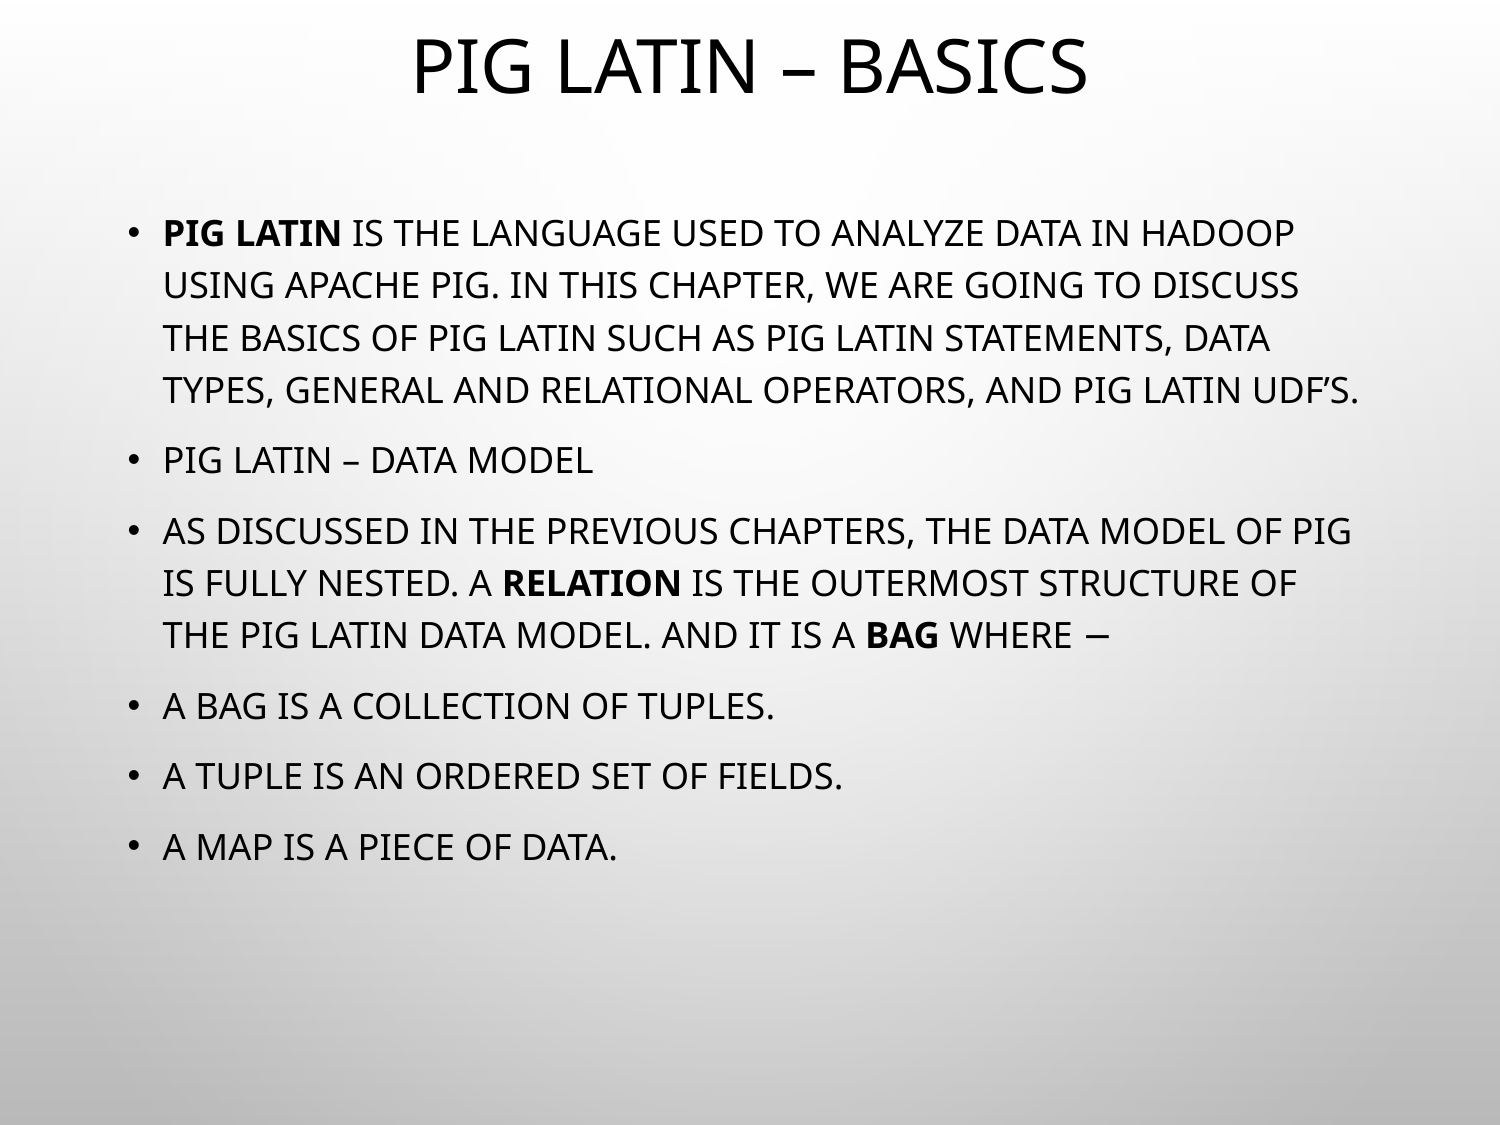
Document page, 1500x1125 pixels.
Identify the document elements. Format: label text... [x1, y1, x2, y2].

title Pig Latin – Basics [374, 0, 1125, 139]
picture [0, 0, 1500, 1125]
list Pig Latin is the language used to analyze data in Hadoop using Apache Pig. In this chapter, we are going to discuss the basics of Pig Latin such as Pig Latin statements, data types, general and relational operators, and Pig Latin UDF’s. Pig Latin – Data Model As discussed in the previous chapters, the data model of Pig is fully nested. A Relation is the outermost structure of the Pig Latin data model. And it is a bag where − A bag is a collection of tuples. A tuple is an ordered set of fields. A MAP is a piece of data. [112, 194, 1388, 931]
